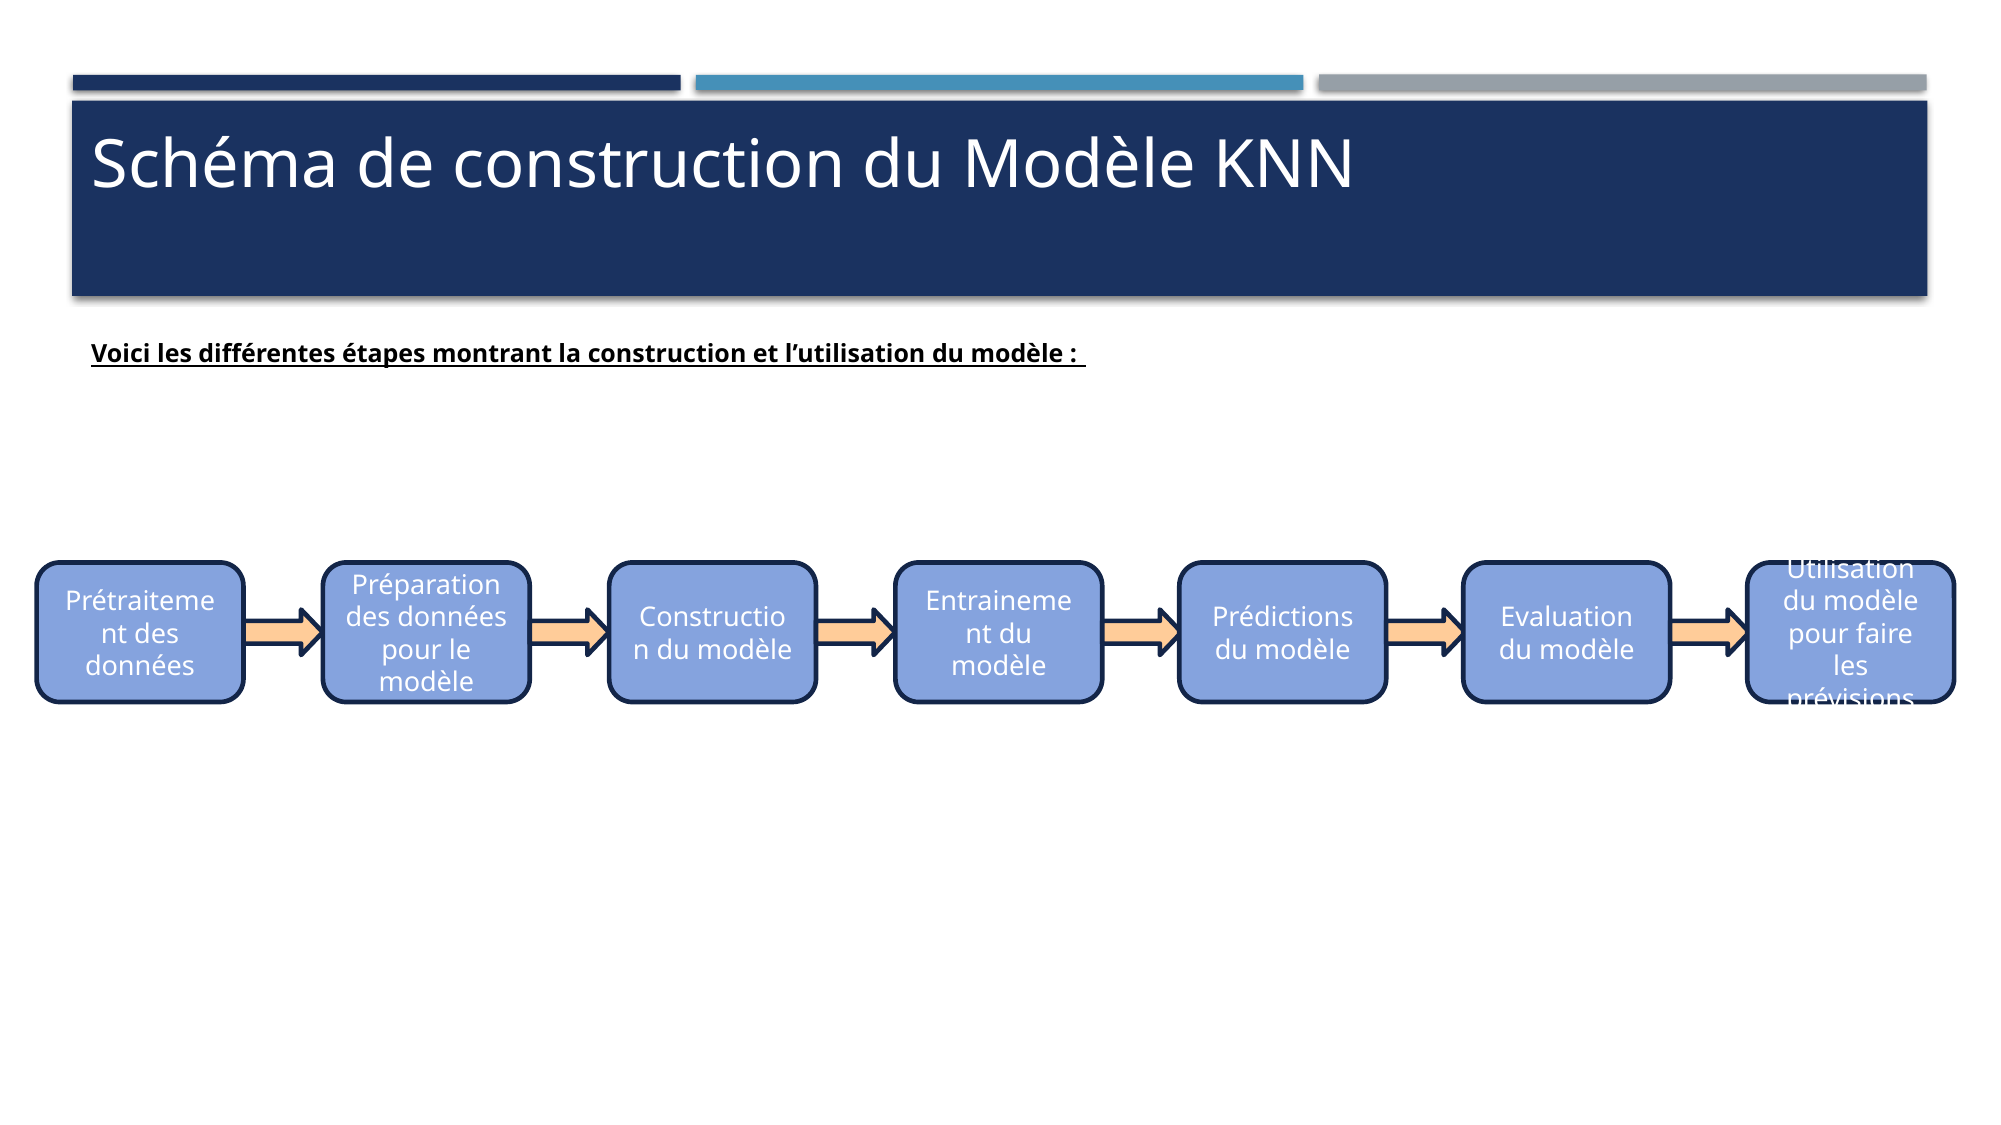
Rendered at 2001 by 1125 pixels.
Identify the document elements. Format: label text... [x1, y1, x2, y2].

text_box [241, 607, 321, 657]
text_box [1100, 607, 1177, 657]
text_box Schéma de construction du Modèle KNN [77, 113, 1774, 209]
text_box [1384, 607, 1461, 657]
text_box [814, 607, 893, 657]
text_box Evaluation du modèle [1461, 560, 1673, 704]
text_box [1668, 607, 1745, 657]
text_box Prétraitement des données [34, 560, 246, 704]
text_box Entrainement du modèle [893, 560, 1105, 704]
text_box Prédictions du modèle [1177, 560, 1389, 704]
text_box Voici les différentes étapes montrant la construction et l’utilisation du modèle : [76, 330, 1921, 375]
text_box [527, 607, 607, 657]
text_box Préparation des données pour le modèle [321, 560, 532, 704]
text_box Utilisation du modèle pour faire les prévisions [1745, 560, 1956, 704]
text_box Construction du modèle [607, 560, 818, 704]
